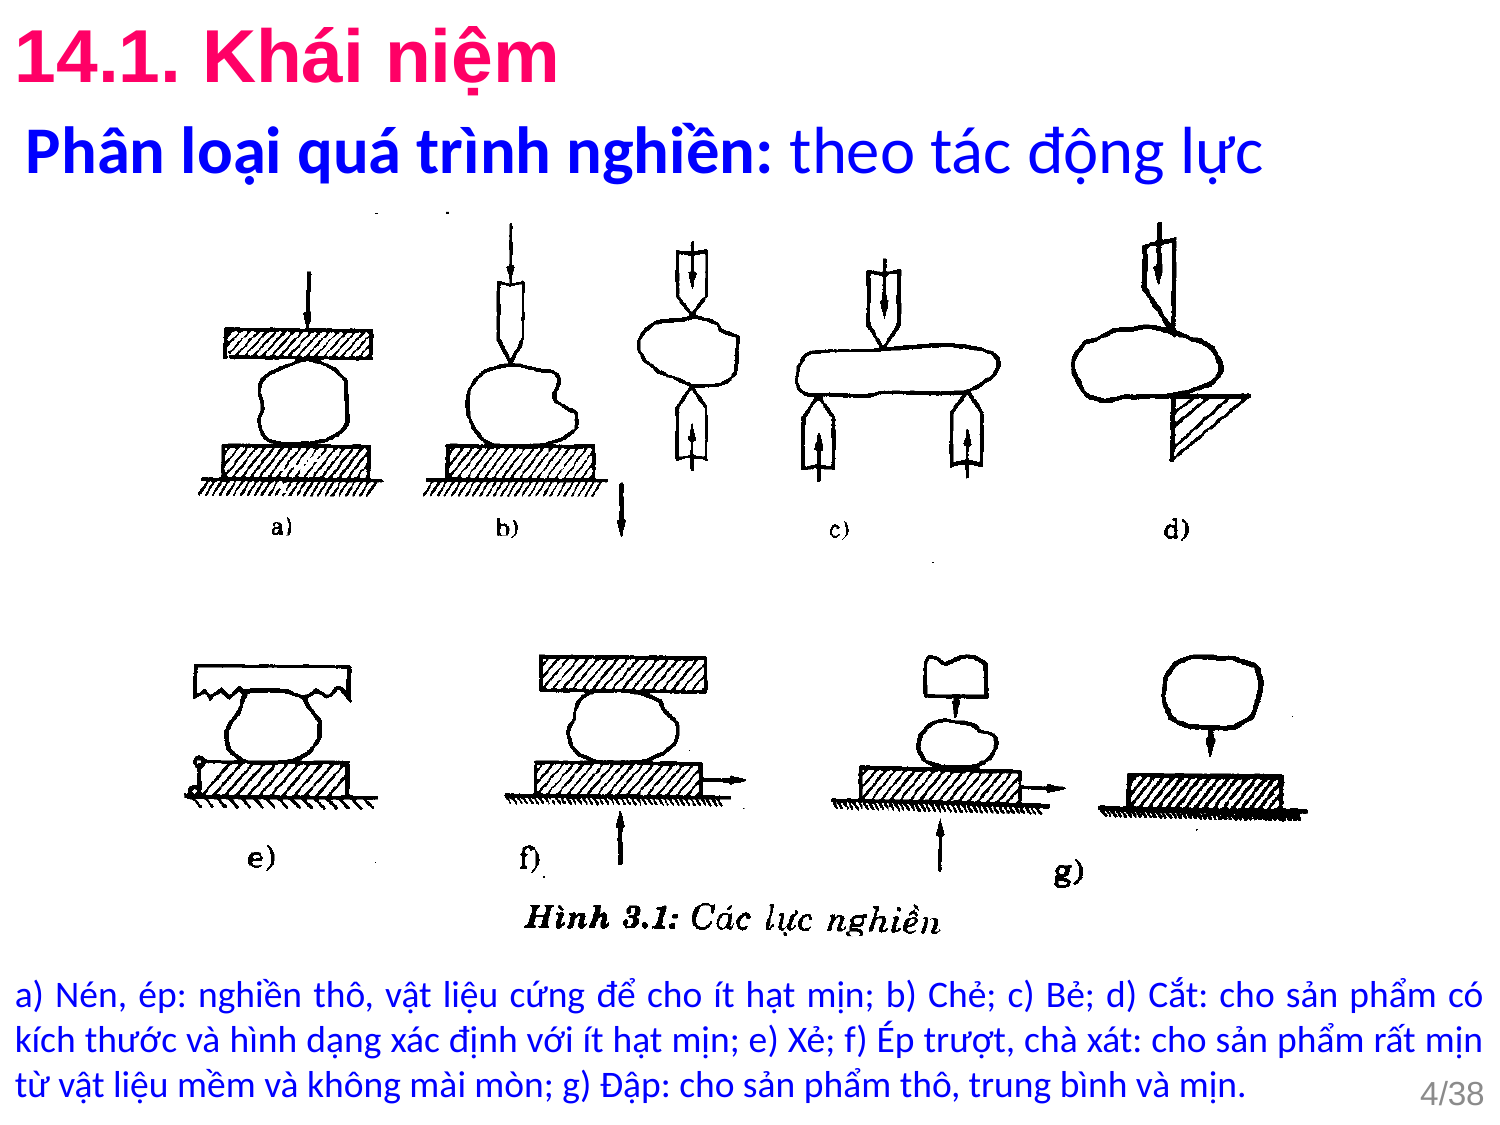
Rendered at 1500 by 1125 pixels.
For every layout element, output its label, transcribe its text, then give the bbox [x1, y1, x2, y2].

picture [180, 206, 1307, 939]
text_box Phân loại quá trình nghiền: theo tác động lực [11, 99, 1295, 195]
text_box 14.1. Khái niệm [0, 0, 1500, 105]
slide_number 4/38 [1149, 1062, 1500, 1123]
text_box a) Nén, ép: nghiền thô, vật liệu cứng để cho ít hạt mịn; b) Chẻ; c) Bẻ; d) Cắt: cho sản phẩm có kích thước và hình dạng xác định với ít hạt mịn; e) Xẻ; f) Ép trượt, chà xát: cho sản phẩm rất mịn từ vật liệu mềm và không mài mòn; g) Đập: cho sản phẩm thô, trung bình và mịn. [0, 962, 1500, 1113]
